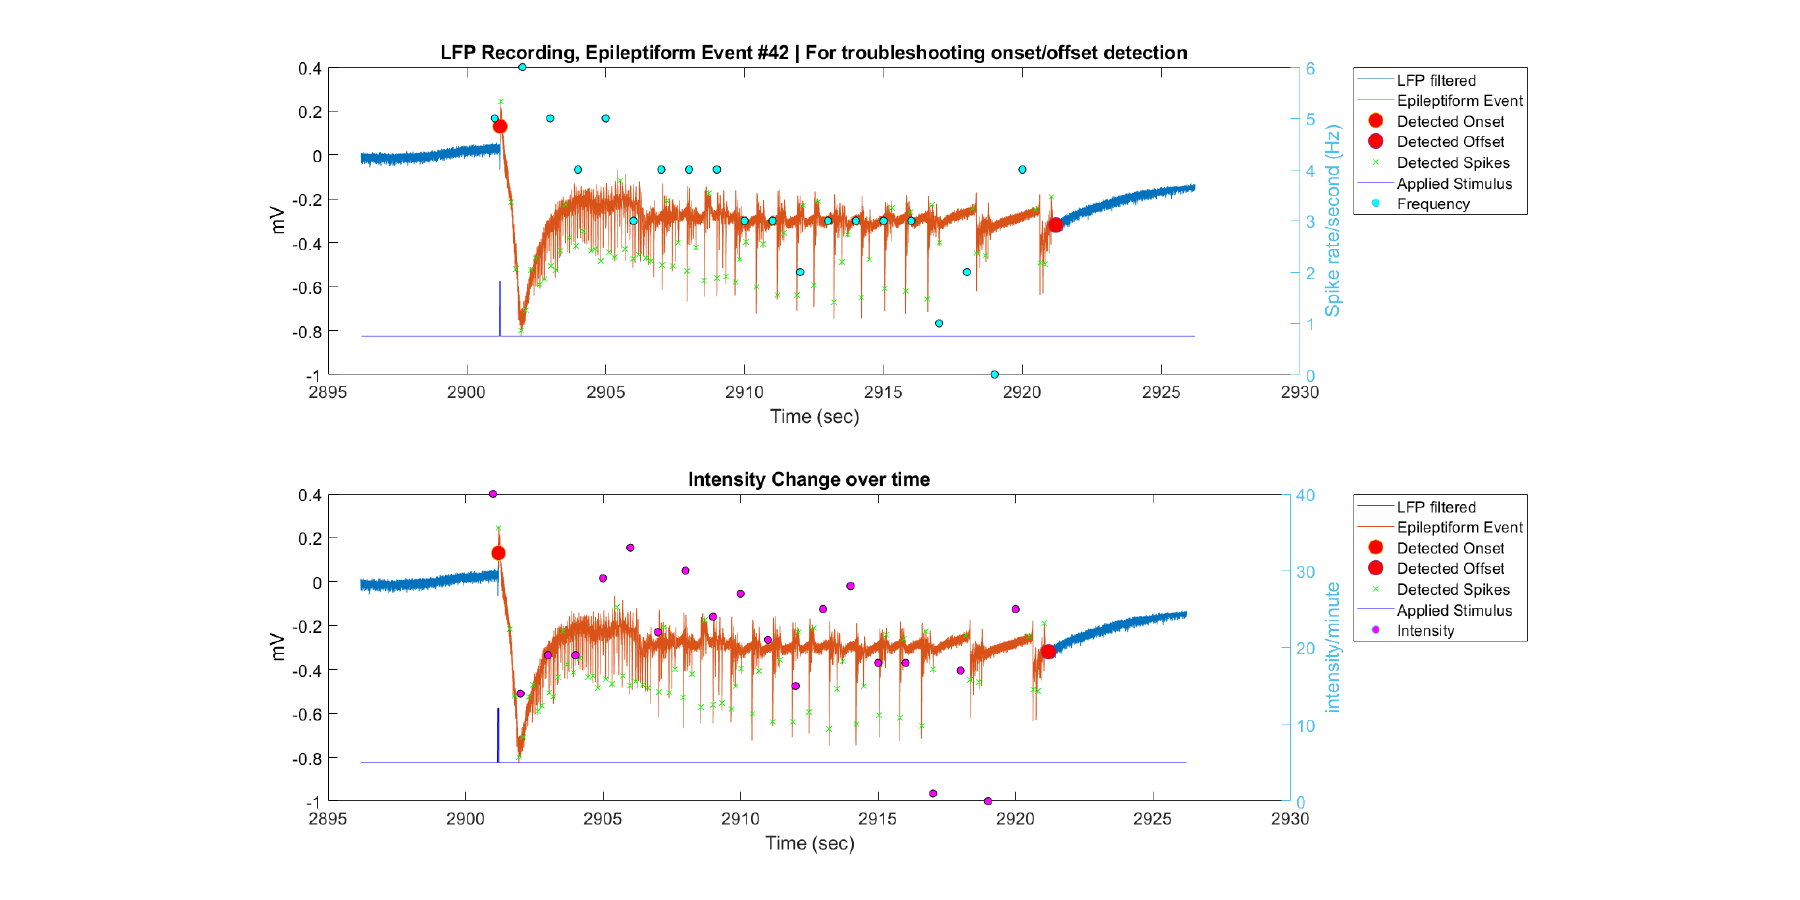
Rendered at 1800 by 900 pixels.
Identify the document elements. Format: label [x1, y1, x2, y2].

picture [126, 0, 1674, 900]
